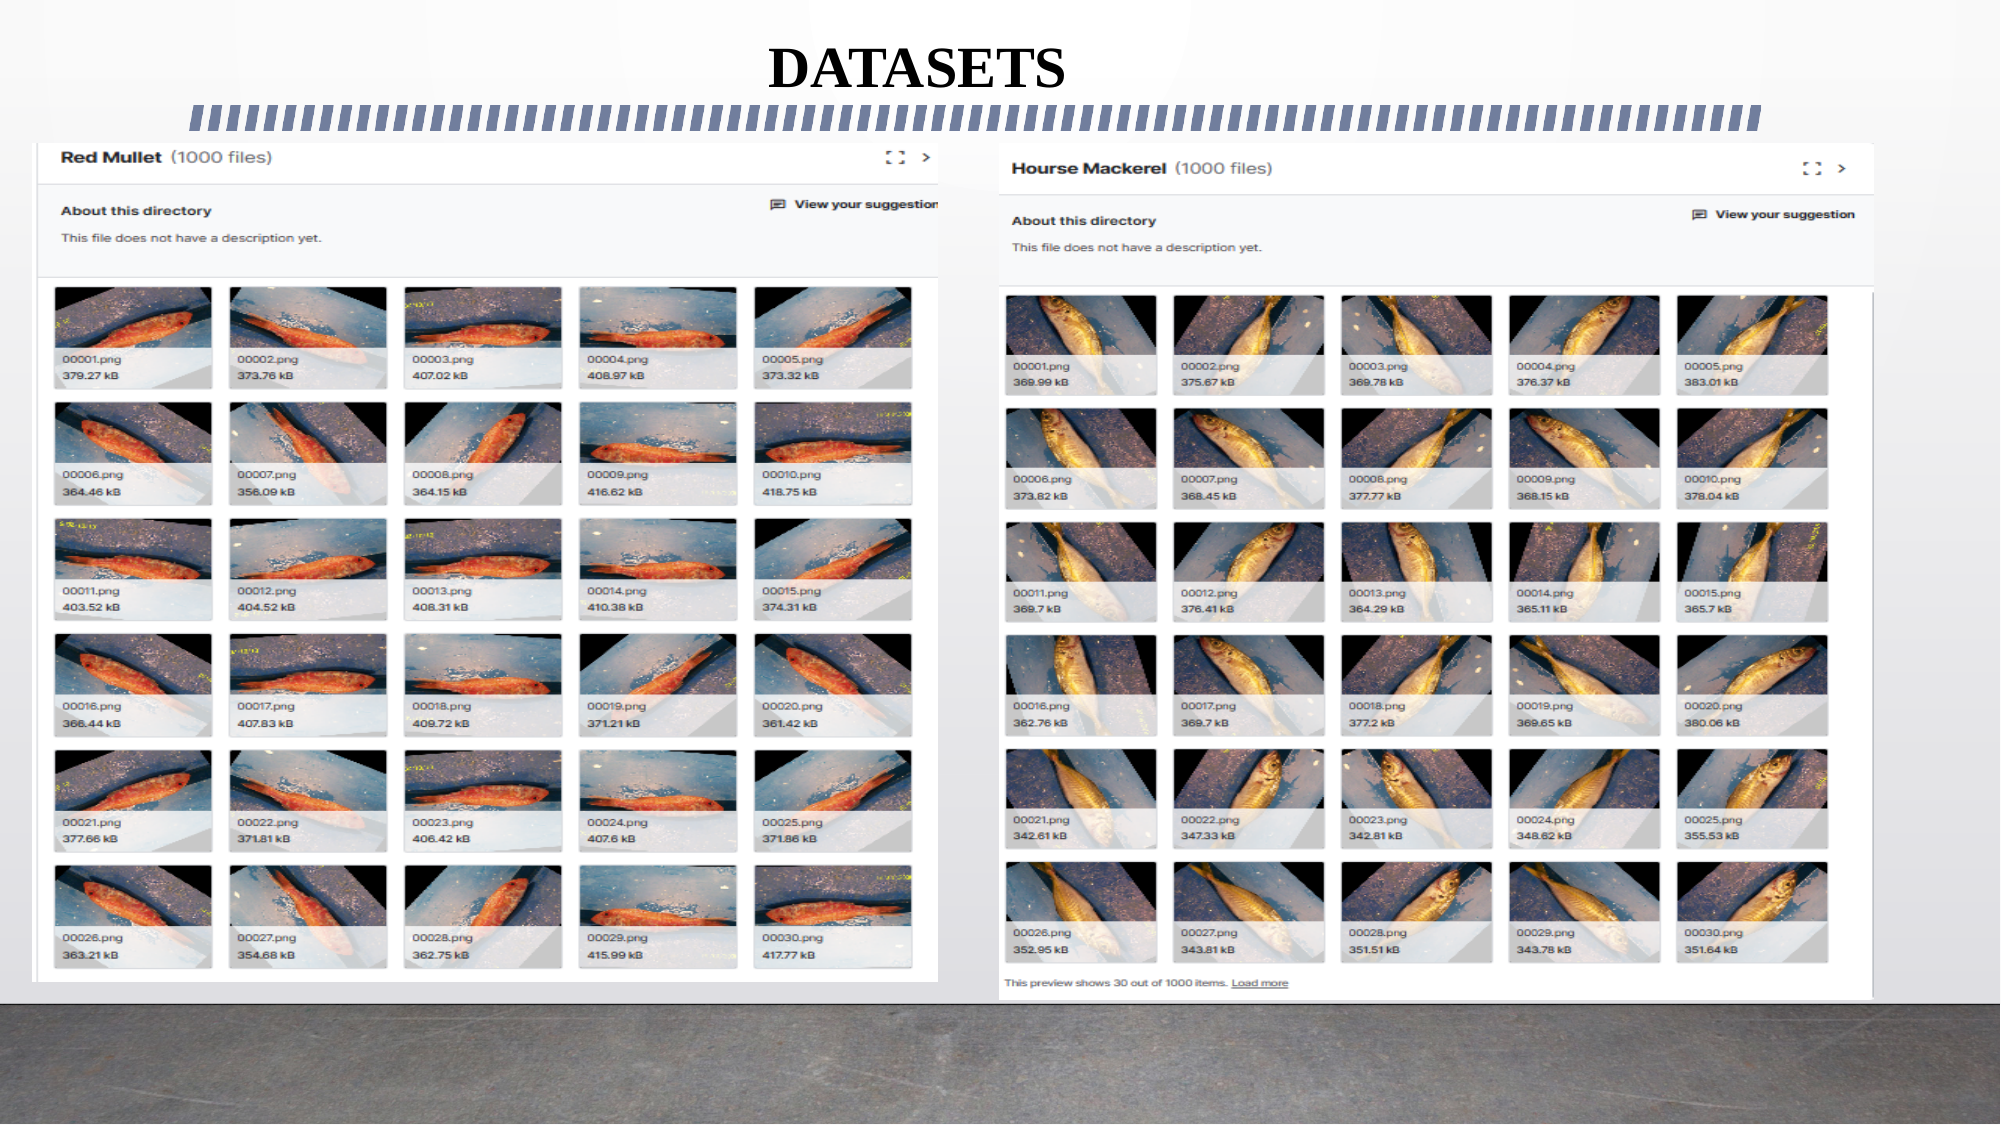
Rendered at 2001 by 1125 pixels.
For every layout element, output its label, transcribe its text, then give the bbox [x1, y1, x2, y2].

picture [32, 143, 938, 982]
picture [0, 1004, 2000, 1124]
text_box DATASETS [84, 22, 1752, 107]
picture [999, 143, 1874, 1000]
